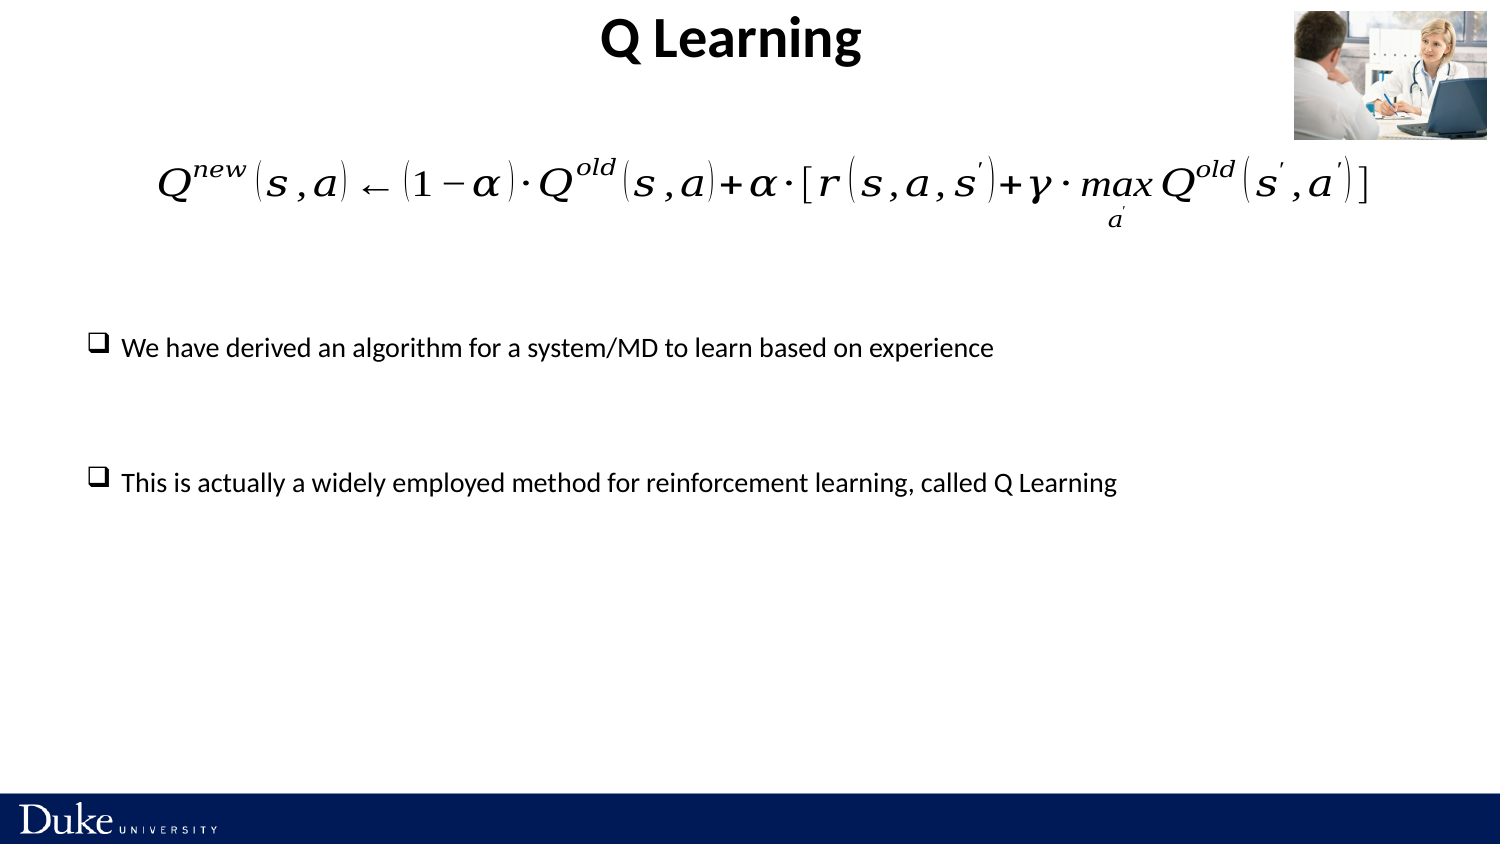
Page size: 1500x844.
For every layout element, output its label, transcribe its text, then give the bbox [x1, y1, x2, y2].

picture [0, 0, 1500, 844]
text_box Q Learning [30, 0, 1377, 77]
text_box We have derived an algorithm for a system/MD to learn based on experience This is actually a widely employed method for reinforcement learning, called Q Learning [71, 322, 1134, 607]
